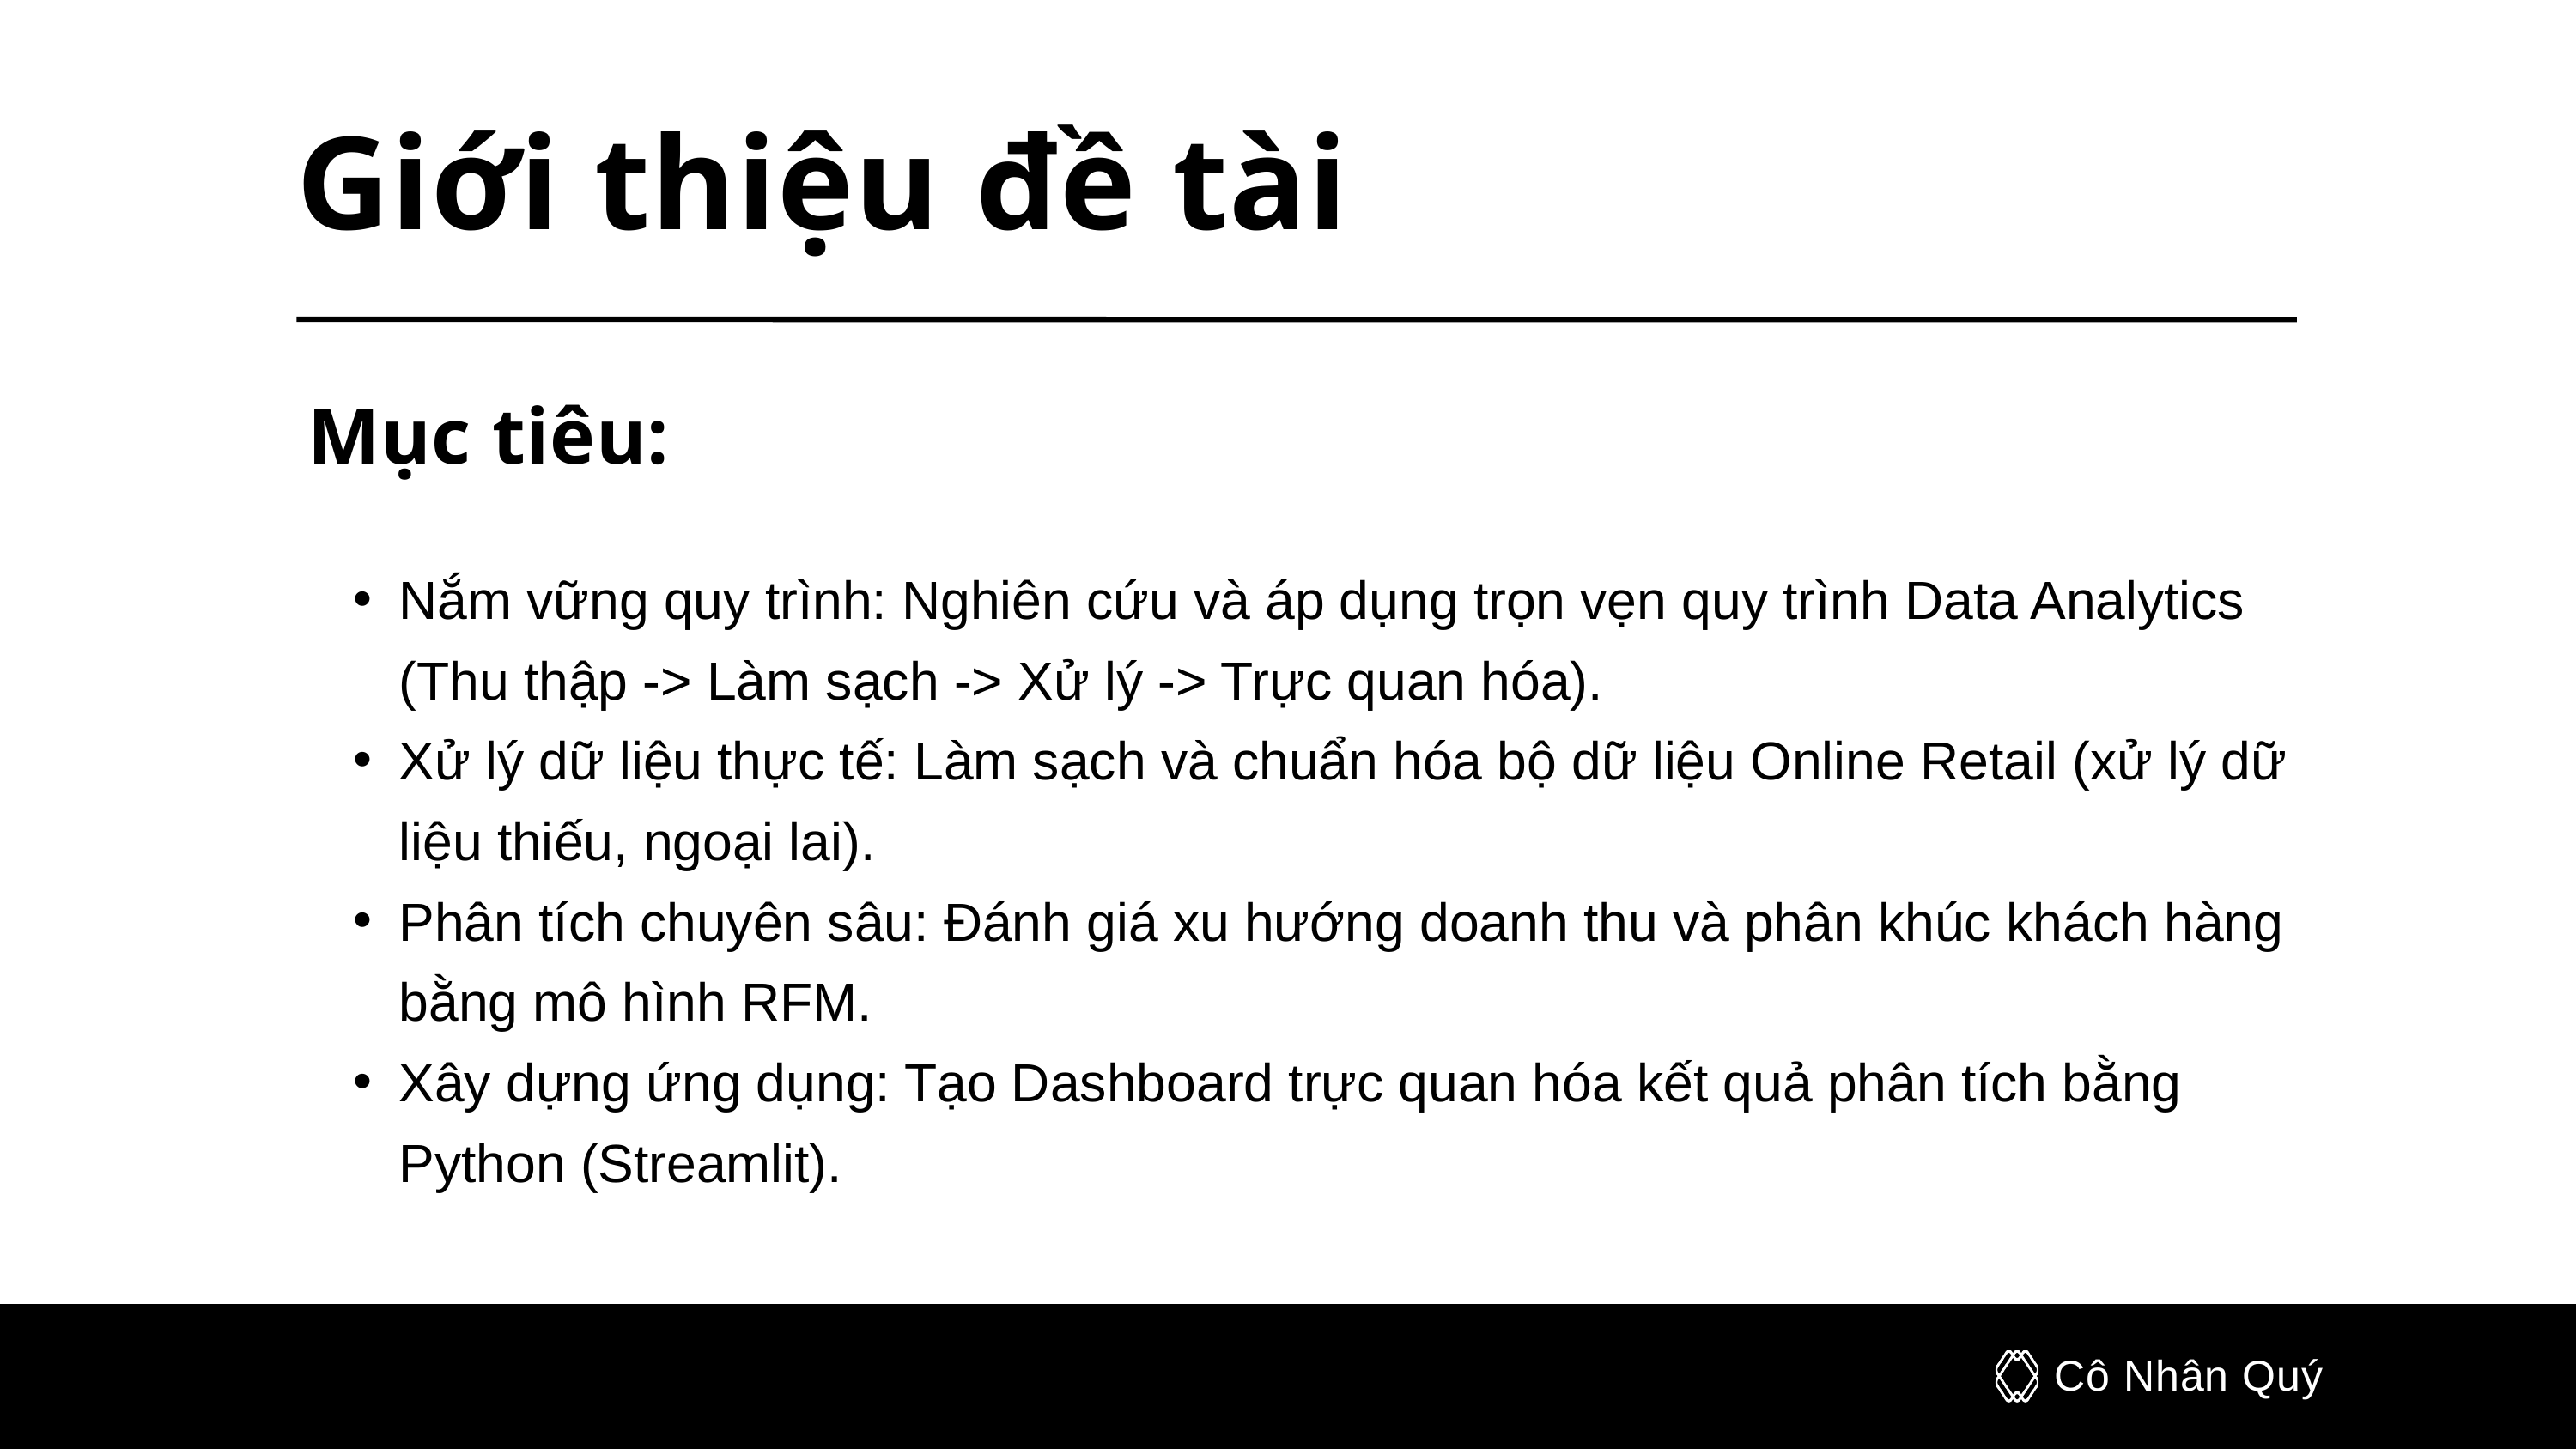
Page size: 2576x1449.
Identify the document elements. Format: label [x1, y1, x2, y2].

text_box [296, 106, 2298, 322]
text_box [307, 379, 2353, 1258]
text_box [1995, 1349, 2432, 1403]
text_box [0, 1303, 2576, 1449]
